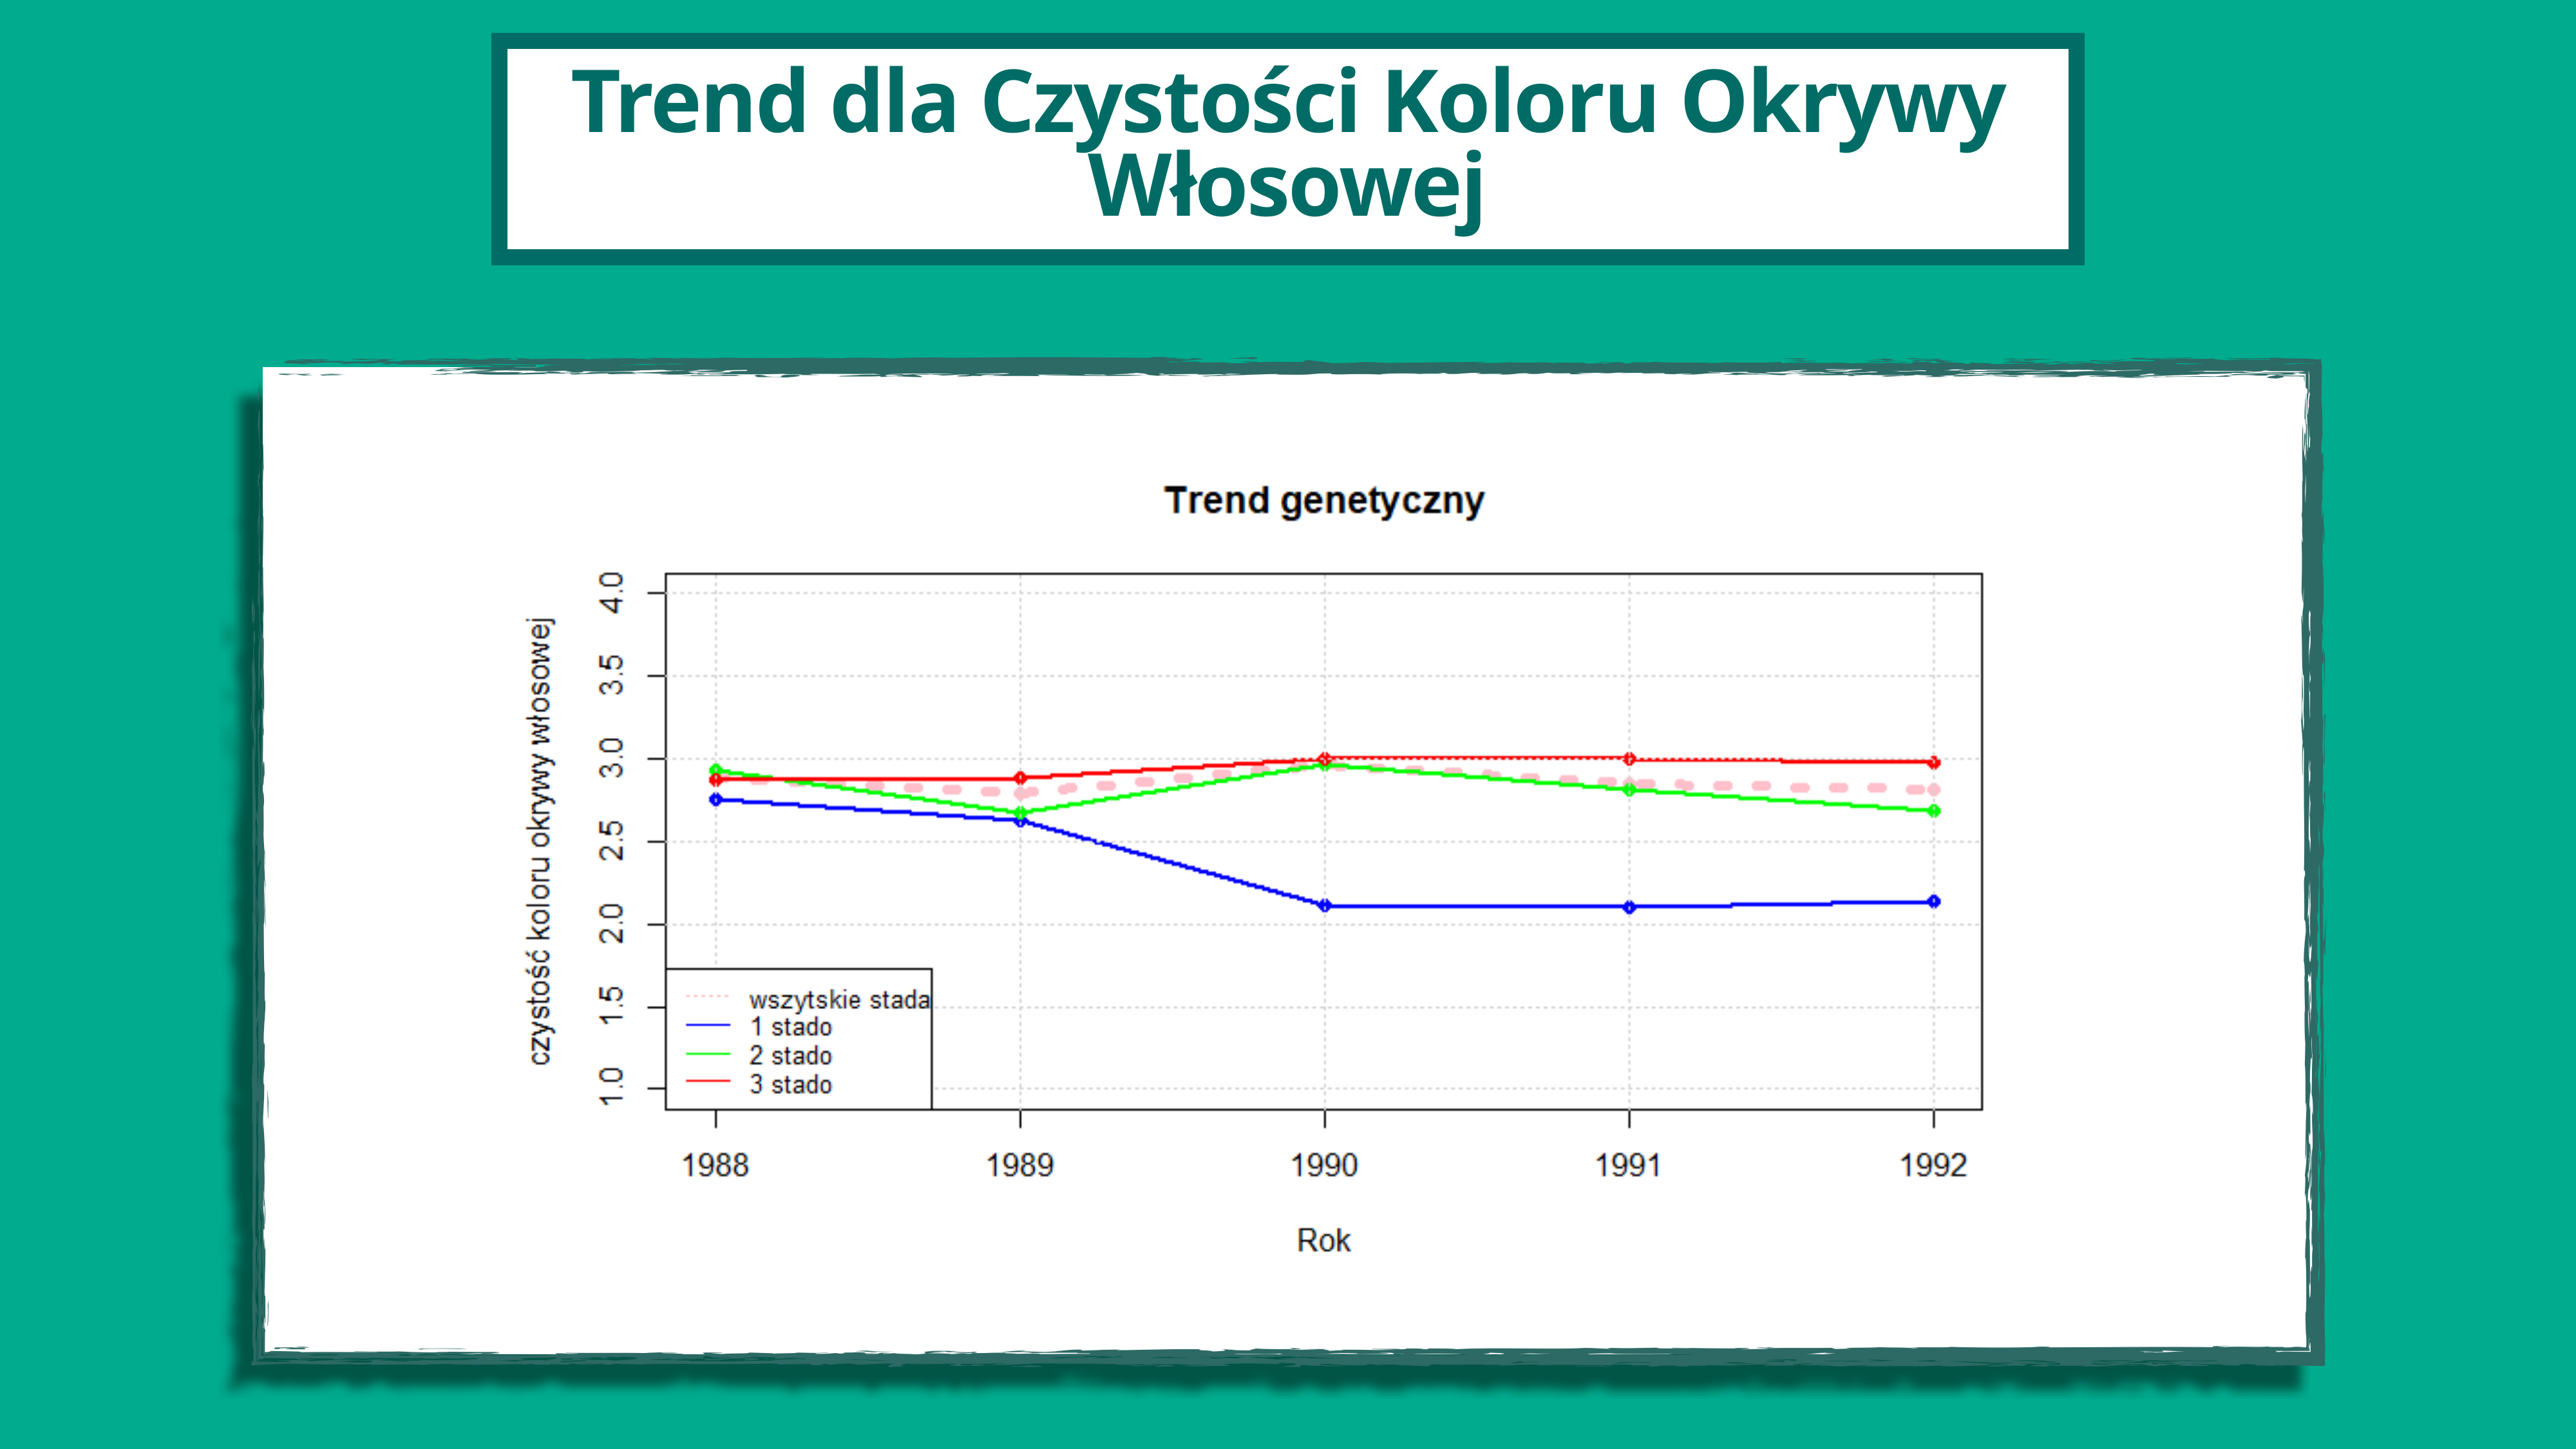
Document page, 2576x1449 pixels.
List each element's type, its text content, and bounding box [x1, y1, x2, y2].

title Trend dla Czystości Koloru Okrywy Włosowej [498, 40, 2078, 258]
picture [247, 352, 2328, 1369]
